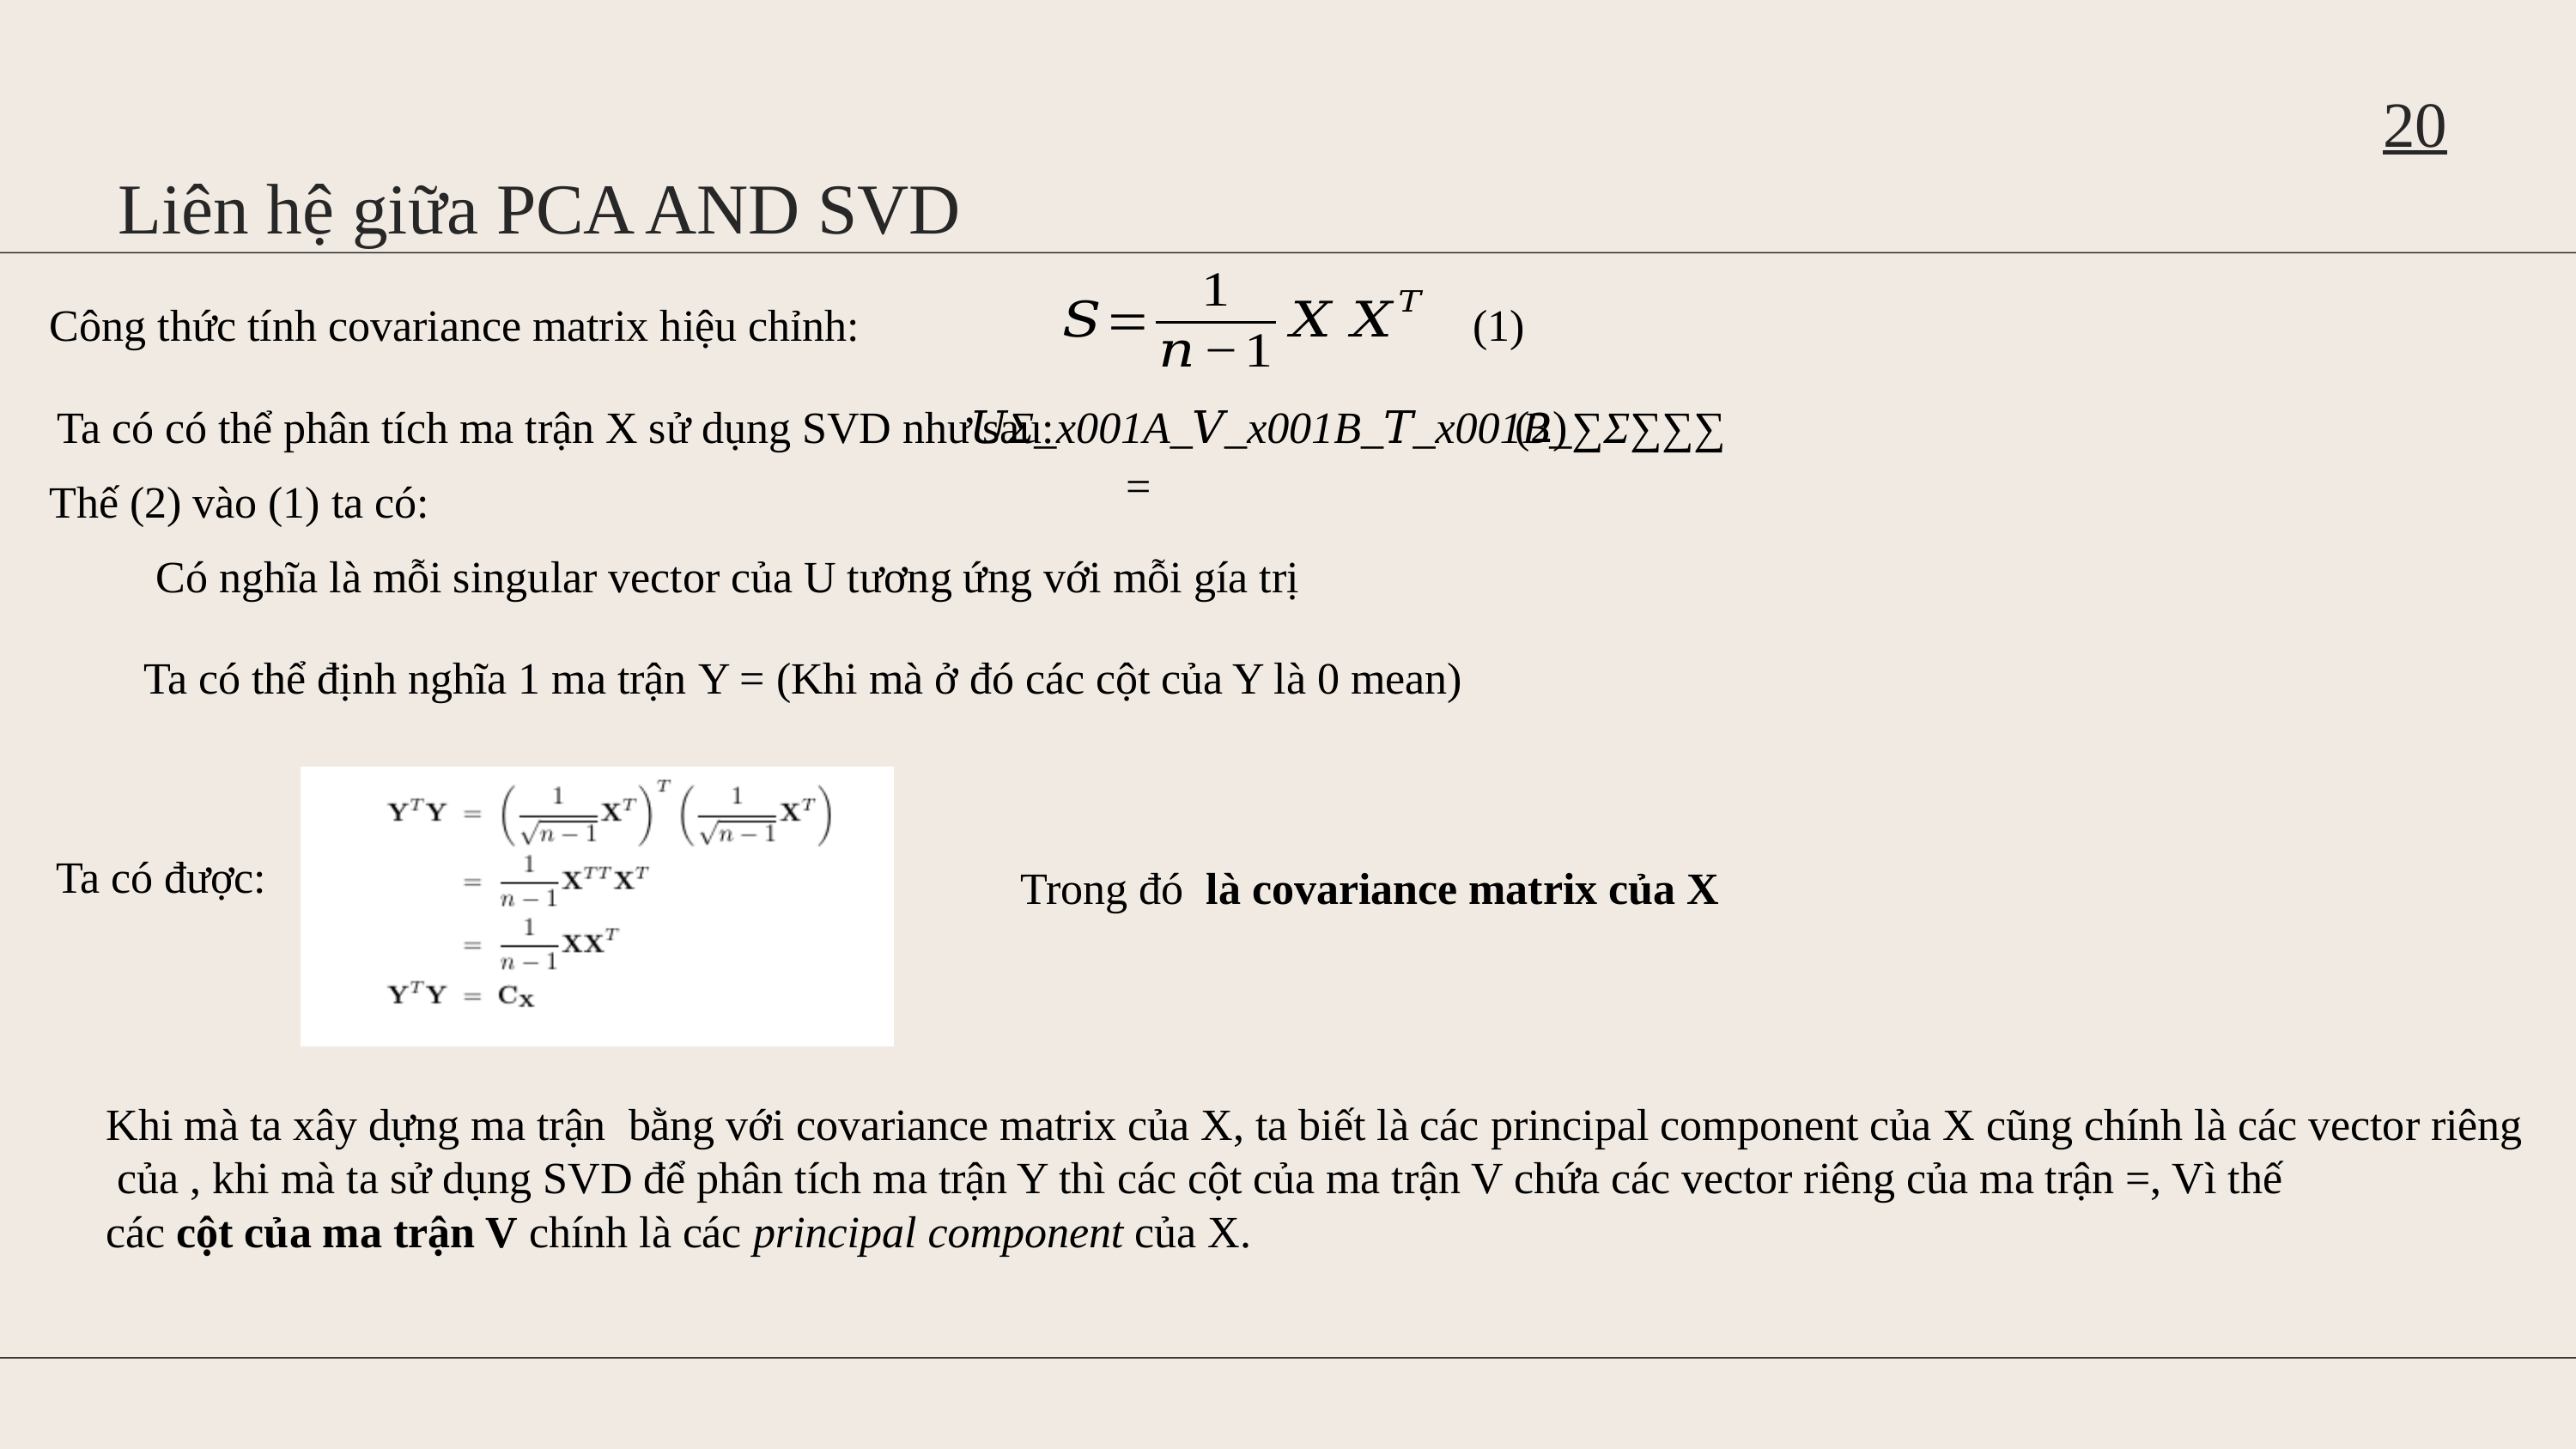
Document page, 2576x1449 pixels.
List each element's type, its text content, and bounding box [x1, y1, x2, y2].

text_box Liên hệ giữa PCA AND SVD [118, 112, 1440, 249]
text_box Ta có có thể phân tích ma trận X sử dụng SVD như sau: [44, 391, 1079, 459]
text_box 20 [2382, 70, 2499, 161]
text_box (1) [1460, 290, 1538, 357]
text_box (2) [1503, 391, 1581, 458]
text_box Ta có được: [43, 842, 291, 909]
text_box Công thức tính covariance matrix hiệu chỉnh: [37, 290, 873, 357]
text_box Thế (2) vào (1) ta có: [36, 466, 443, 533]
picture [300, 767, 894, 1046]
